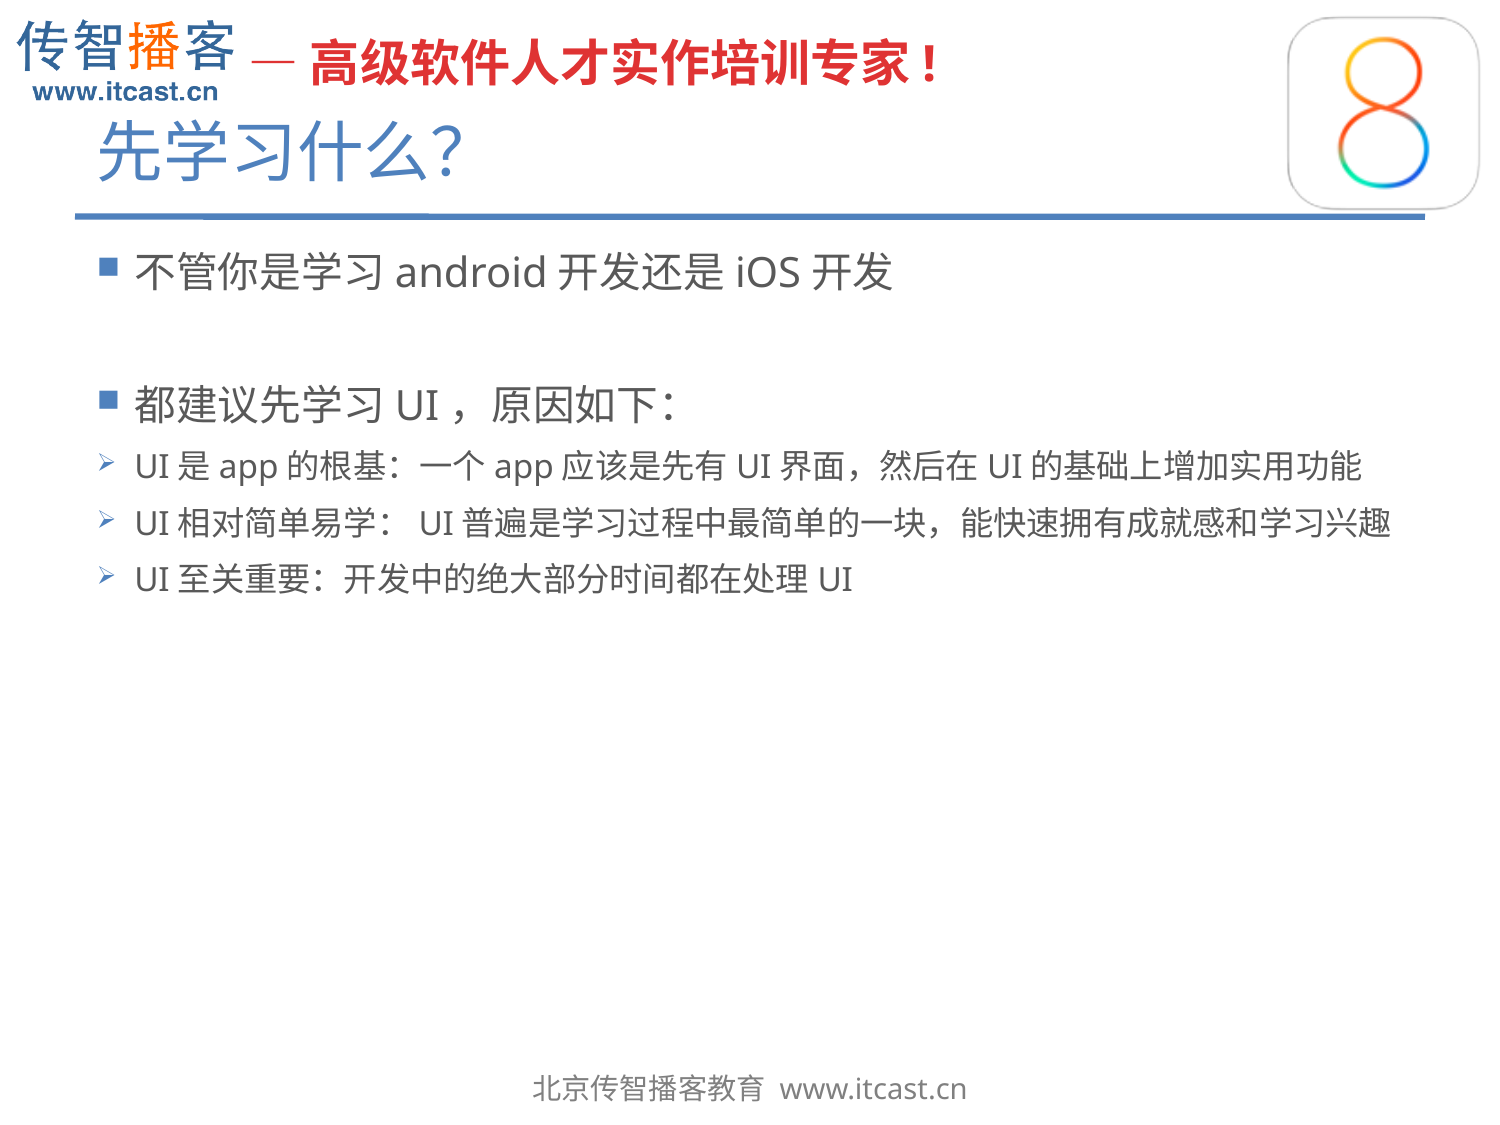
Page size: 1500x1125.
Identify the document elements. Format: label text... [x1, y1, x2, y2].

list 不管你是学习android开发还是iOS开发 都建议先学习UI，原因如下： UI是app的根基：一个app应该是先有UI界面，然后在UI的基础上增加实用功能 UI相对简单易学：UI普遍是学习过程中最简单的一块，能快速拥有成就感和学习兴趣 UI至关重要：开发中的绝大部分时间都在处理UI [81, 237, 1416, 1005]
picture [1270, 0, 1497, 227]
picture [16, 19, 234, 101]
title 先学习什么？ [81, 102, 1416, 237]
